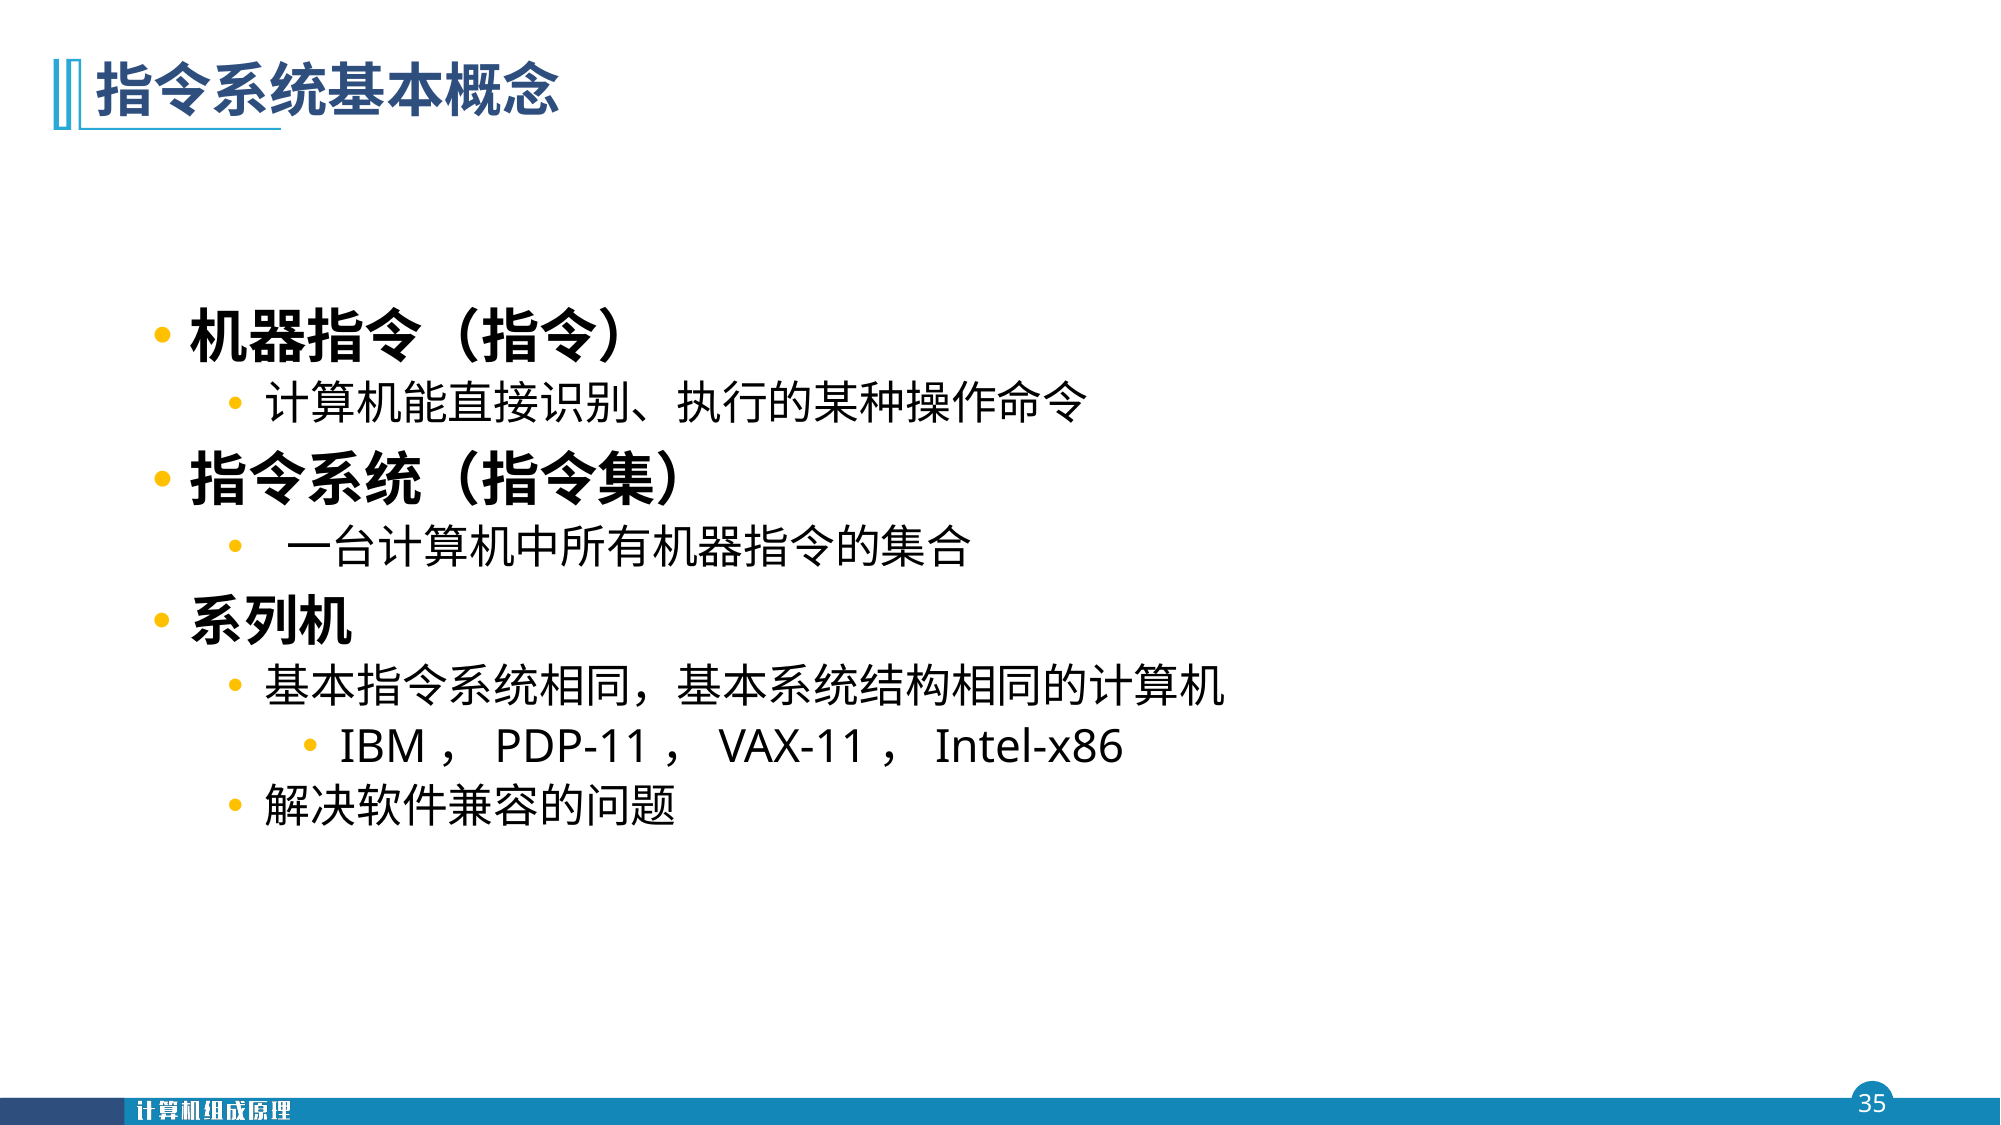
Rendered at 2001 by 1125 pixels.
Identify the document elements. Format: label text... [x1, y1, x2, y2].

list 机器指令（指令） 计算机能直接识别、执行的某种操作命令 指令系统（指令集） 一台计算机中所有机器指令的集合 系列机 基本指令系统相同，基本系统结构相同的计算机 IBM，PDP-11，VAX-11，Intel-x86 解决软件兼容的问题 [137, 299, 1863, 1014]
title 指令系统基本概念 [80, 42, 1805, 144]
